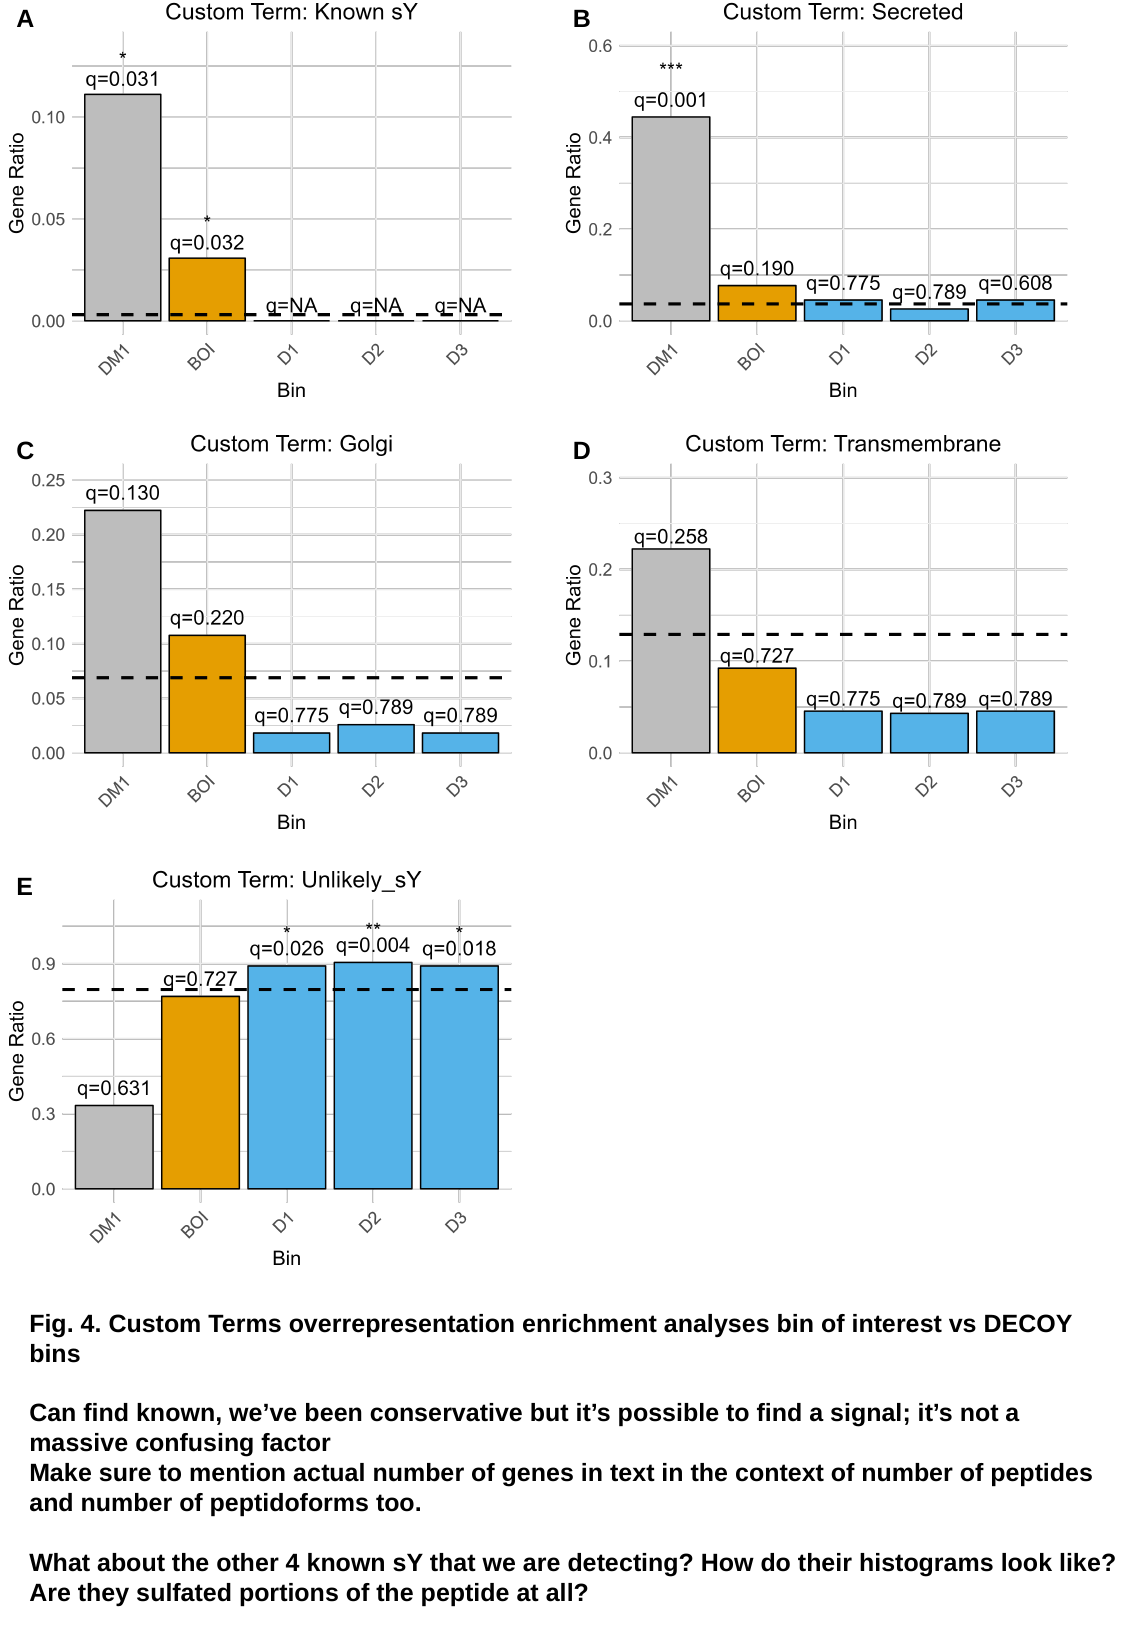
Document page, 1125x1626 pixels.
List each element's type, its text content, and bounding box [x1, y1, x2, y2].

picture [1, 0, 519, 409]
picture [1, 426, 519, 842]
picture [557, 0, 1076, 409]
picture [557, 426, 1076, 842]
text_box Fig. 4. Custom Terms overrepresentation enrichment analyses bin of interest vs DECOY bins Can find known, we’ve been conservative but it’s possible to find a signal; it’s not a massive confusing factor Make sure to mention actual number of genes in text in the context of number of peptides and number of peptidoforms too. What about the other 4 known sY that we are detecting? How do their histograms look like? Are they sulfated portions of the peptide at all? [14, 1299, 1125, 1625]
picture [1, 862, 519, 1278]
